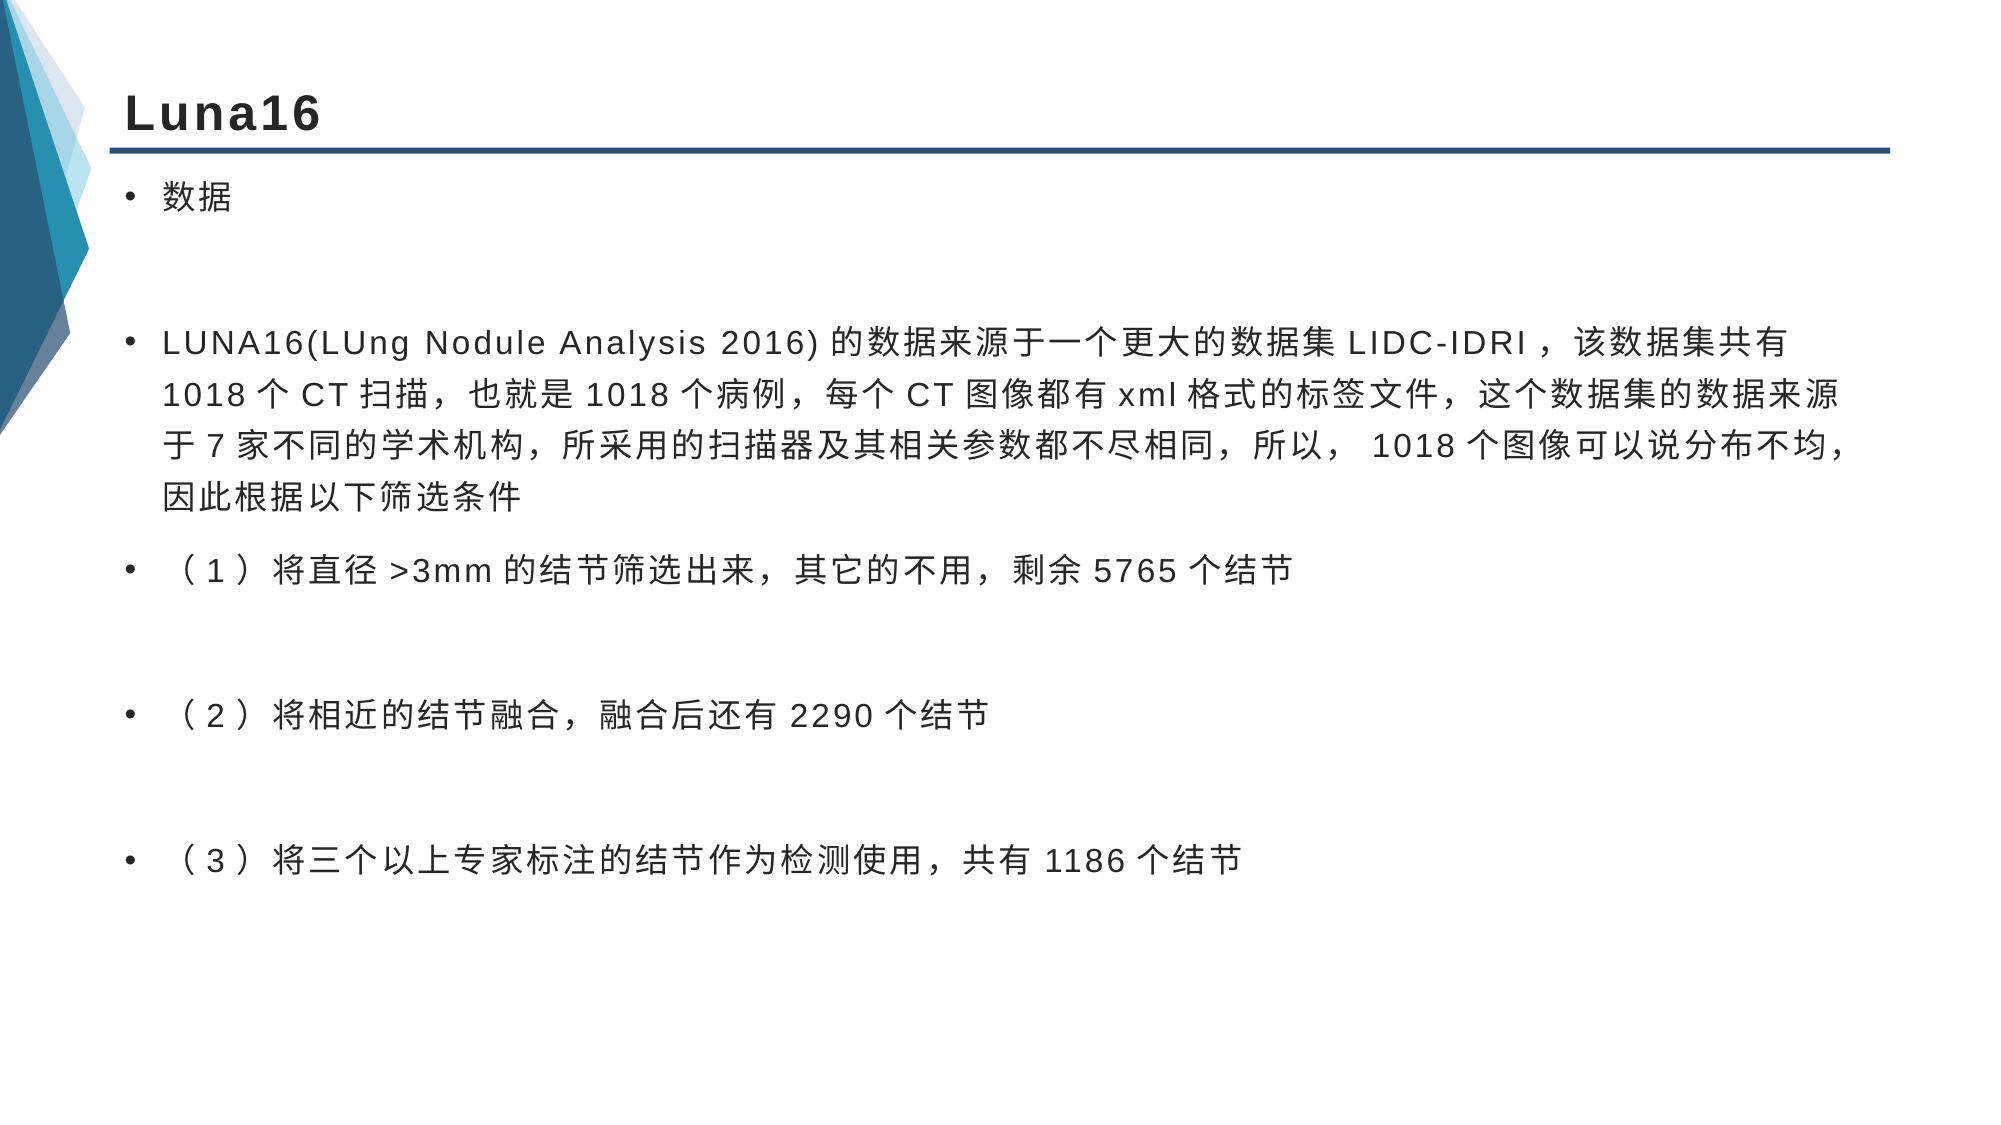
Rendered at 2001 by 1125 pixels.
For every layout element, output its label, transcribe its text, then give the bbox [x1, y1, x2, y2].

list 数据 LUNA16(LUng Nodule Analysis 2016)的数据来源于一个更大的数据集LIDC-IDRI，该数据集共有1018个CT扫描，也就是1018个病例，每个CT图像都有xml格式的标签文件，这个数据集的数据来源于7家不同的学术机构，所采用的扫描器及其相关参数都不尽相同，所以，1018个图像可以说分布不均，因此根据以下筛选条件 （1）将直径>3mm的结节筛选出来，其它的不用，剩余5765个结节 （2）将相近的结节融合，融合后还有2290个结节 （3）将三个以上专家标注的结节作为检测使用，共有1186个结节 [109, 156, 1891, 1041]
title Luna16 [109, 72, 1891, 146]
